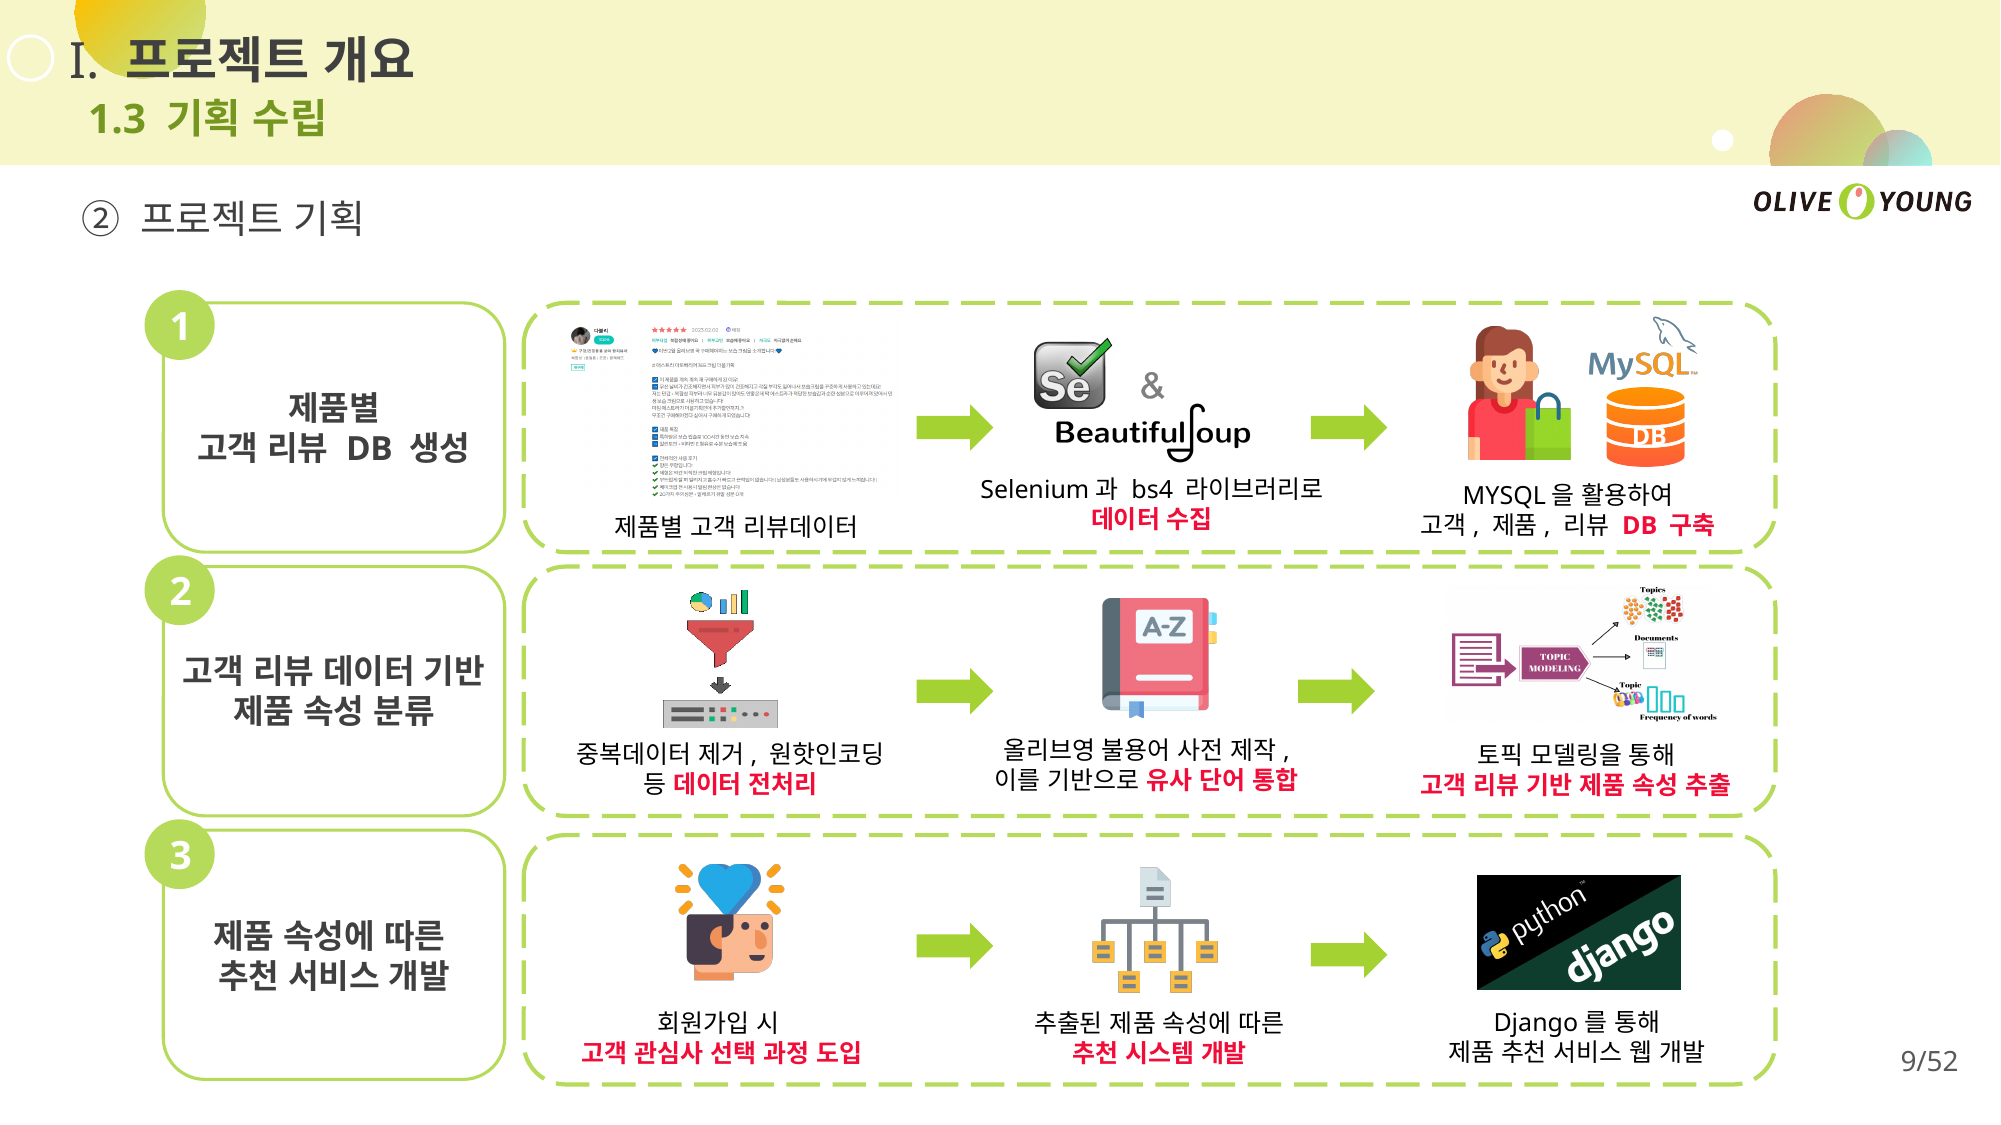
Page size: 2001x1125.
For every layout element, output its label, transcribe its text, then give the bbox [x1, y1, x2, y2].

text_box 올리브영 불용어 사전 제작, 이를 기반으로 유사 단어 통합 [969, 727, 1324, 803]
text_box 제품별 고객 리뷰데이터 [543, 503, 930, 549]
text_box ② 프로젝트 기획 [66, 187, 380, 249]
text_box 2 [142, 553, 217, 628]
picture [1446, 585, 1720, 723]
text_box 중복데이터 제거, 원핫인코딩 등 데이터 전처리 [547, 730, 914, 806]
picture [1089, 598, 1230, 719]
text_box Django를 통해 제품 추천 서비스 웹 개발 [1415, 999, 1739, 1074]
slide_number 9/52 [1828, 1019, 1974, 1106]
text_box 1.3 기획 수립 [68, 72, 773, 147]
text_box [521, 300, 1752, 555]
picture [1452, 300, 1722, 468]
text_box [521, 564, 1778, 819]
picture [1744, 174, 1983, 228]
text_box MYSQL을 활용하여 고객, 제품, 리뷰 DB 구축 [1361, 472, 1776, 548]
picture [639, 590, 800, 728]
picture [1477, 875, 1681, 990]
text_box 추출된 제품 속성에 따른 추천 시스템 개발 [998, 999, 1321, 1075]
text_box 제품 속성에 따른 추천 서비스 개발 [161, 827, 507, 1082]
picture [667, 859, 792, 984]
text_box 1 [142, 287, 217, 363]
text_box 제품별 고객 리뷰 DB 생성 [161, 300, 507, 555]
text_box [1296, 666, 1377, 717]
text_box [161, 564, 507, 819]
text_box I. 프로젝트 개요 [41, 8, 462, 105]
picture [561, 318, 900, 499]
text_box [1696, 300, 1778, 472]
text_box Selenium과 bs4 라이브러리로 데이터 수집 [959, 466, 1345, 541]
picture [1034, 331, 1271, 481]
text_box 3 [142, 817, 217, 892]
text_box 고객 리뷰 데이터 기반 제품 속성 분류 [163, 643, 505, 738]
text_box [521, 833, 1778, 1087]
text_box 토픽 모델링을 통해 고객 리뷰 기반 제품 속성 추출 [1400, 731, 1752, 807]
picture [1085, 861, 1224, 1000]
text_box [914, 666, 996, 717]
